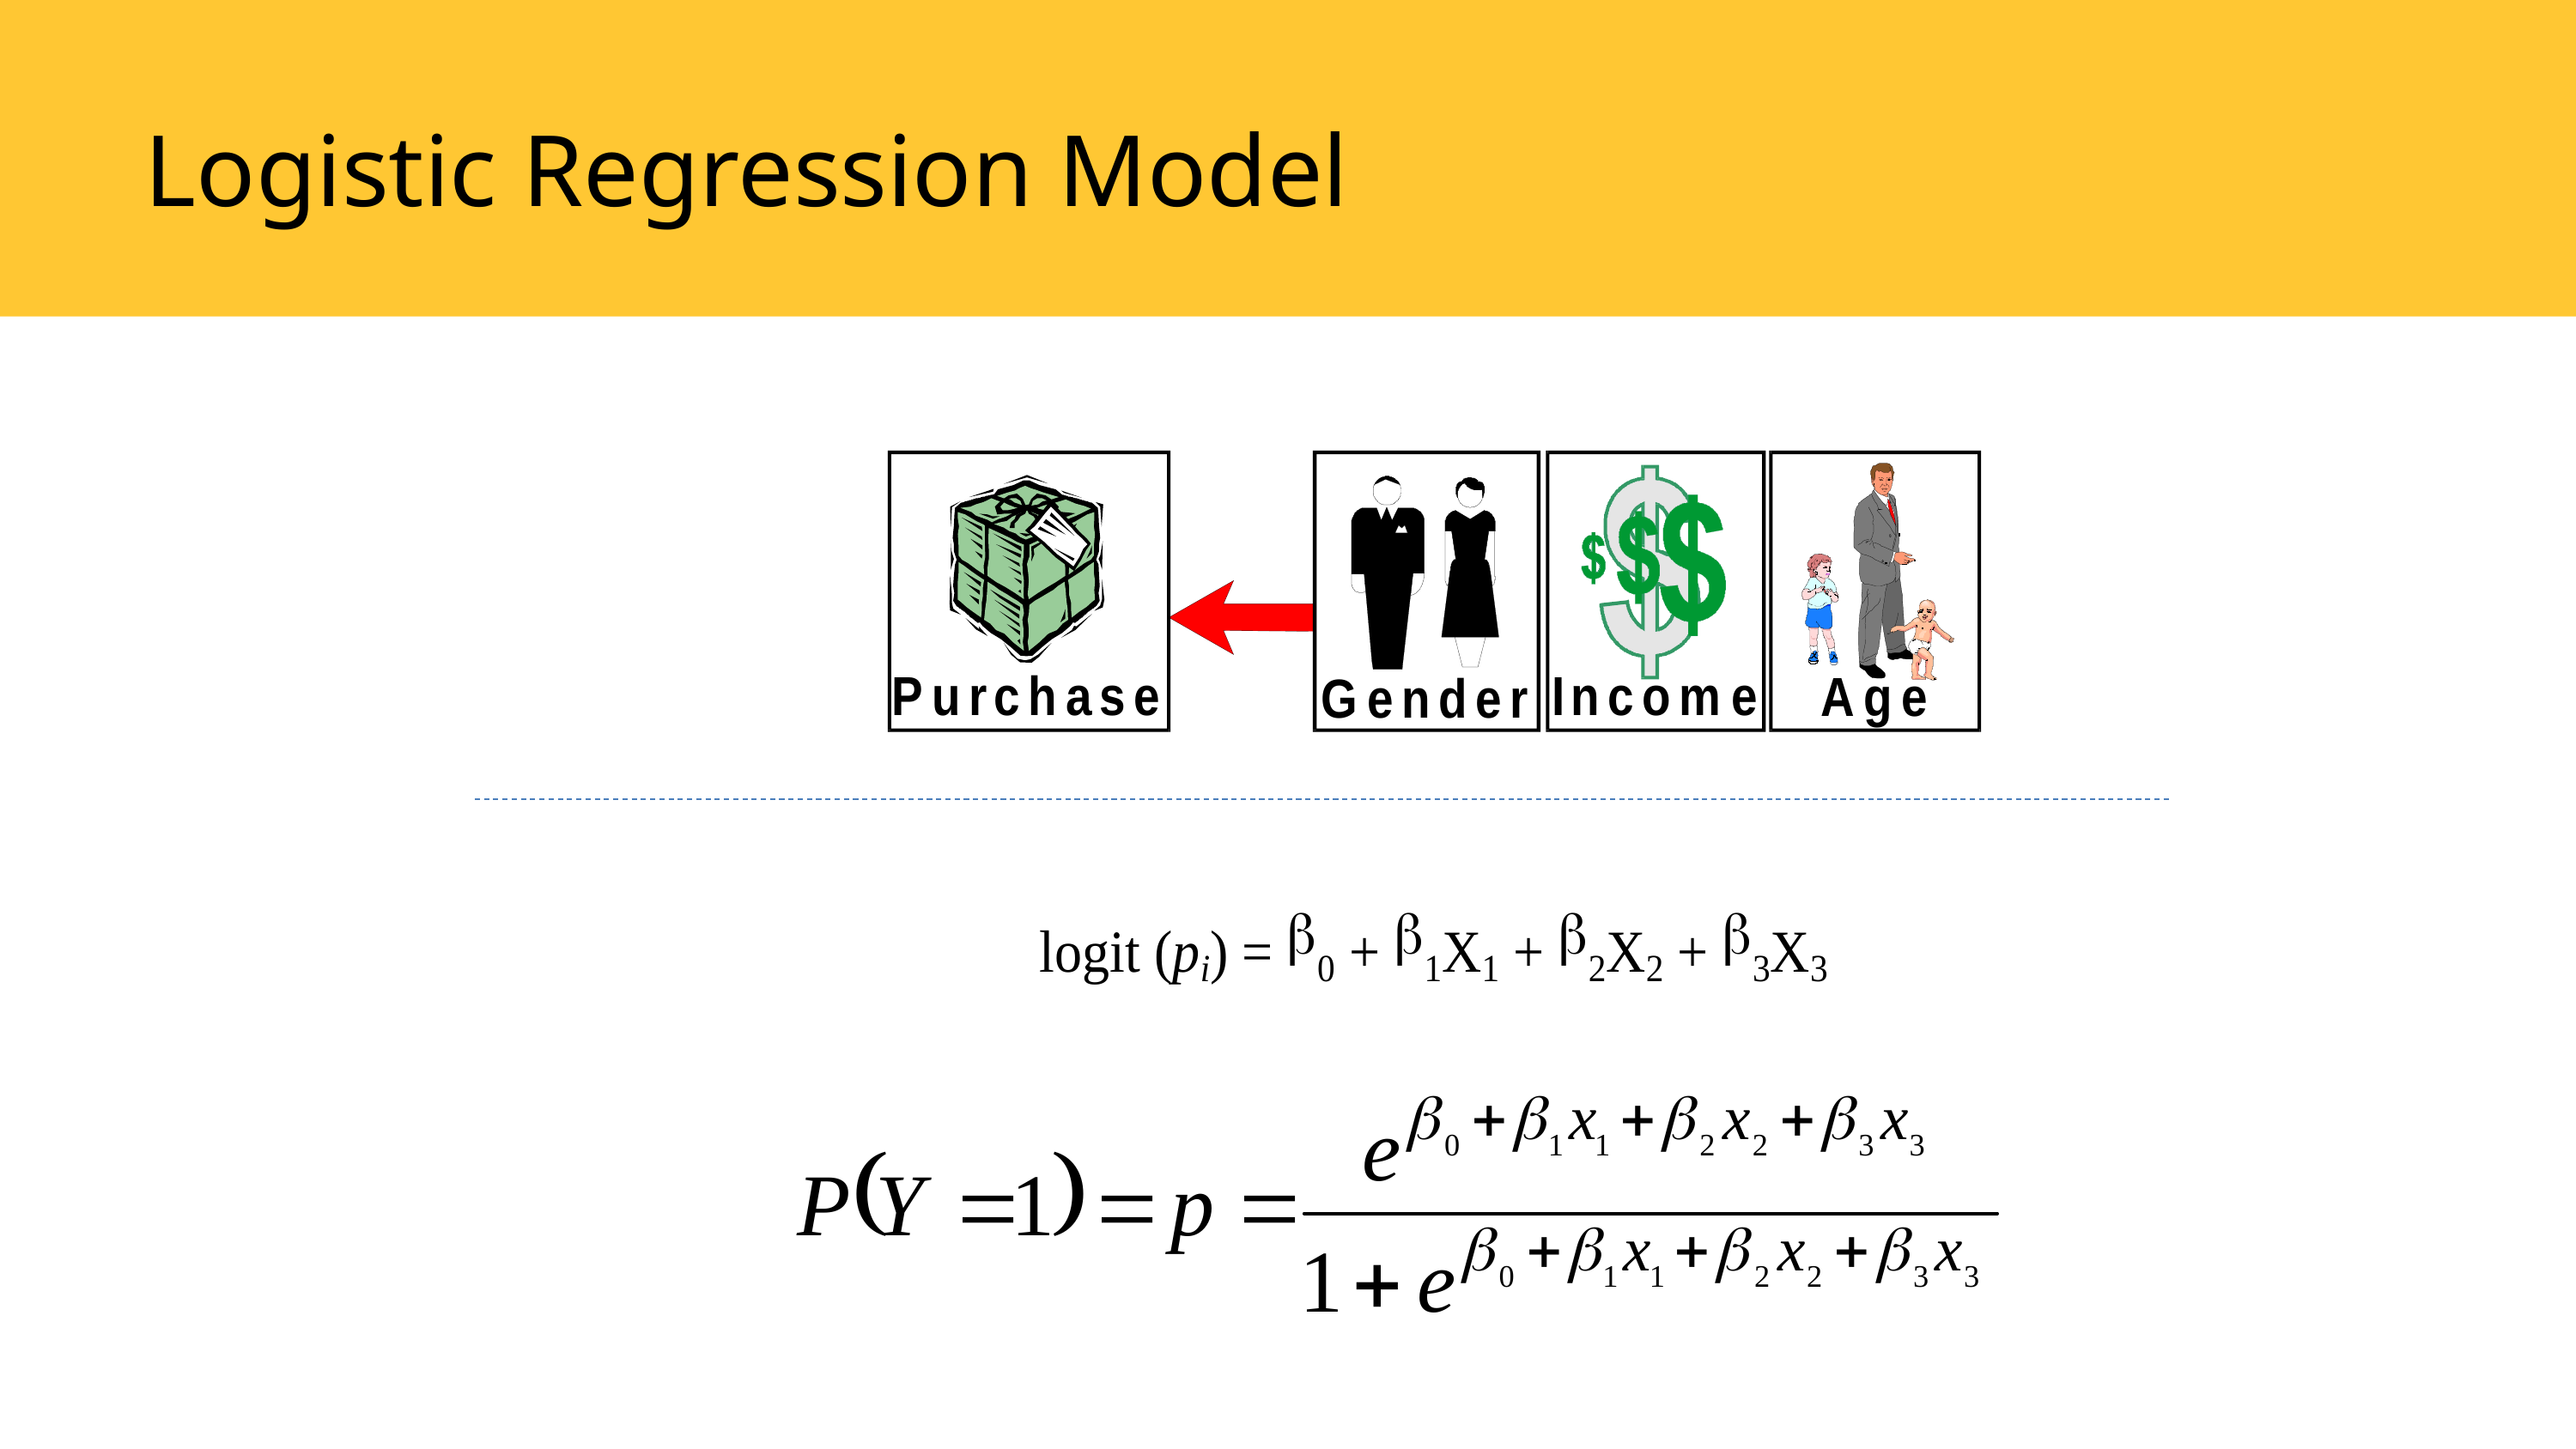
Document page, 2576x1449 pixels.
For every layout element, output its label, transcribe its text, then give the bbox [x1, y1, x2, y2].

picture [938, 895, 1929, 1061]
picture [783, 1077, 2012, 1331]
text_box Logistic Regression Model [144, 118, 2110, 227]
text_box [0, 0, 2576, 317]
picture [878, 440, 1990, 749]
